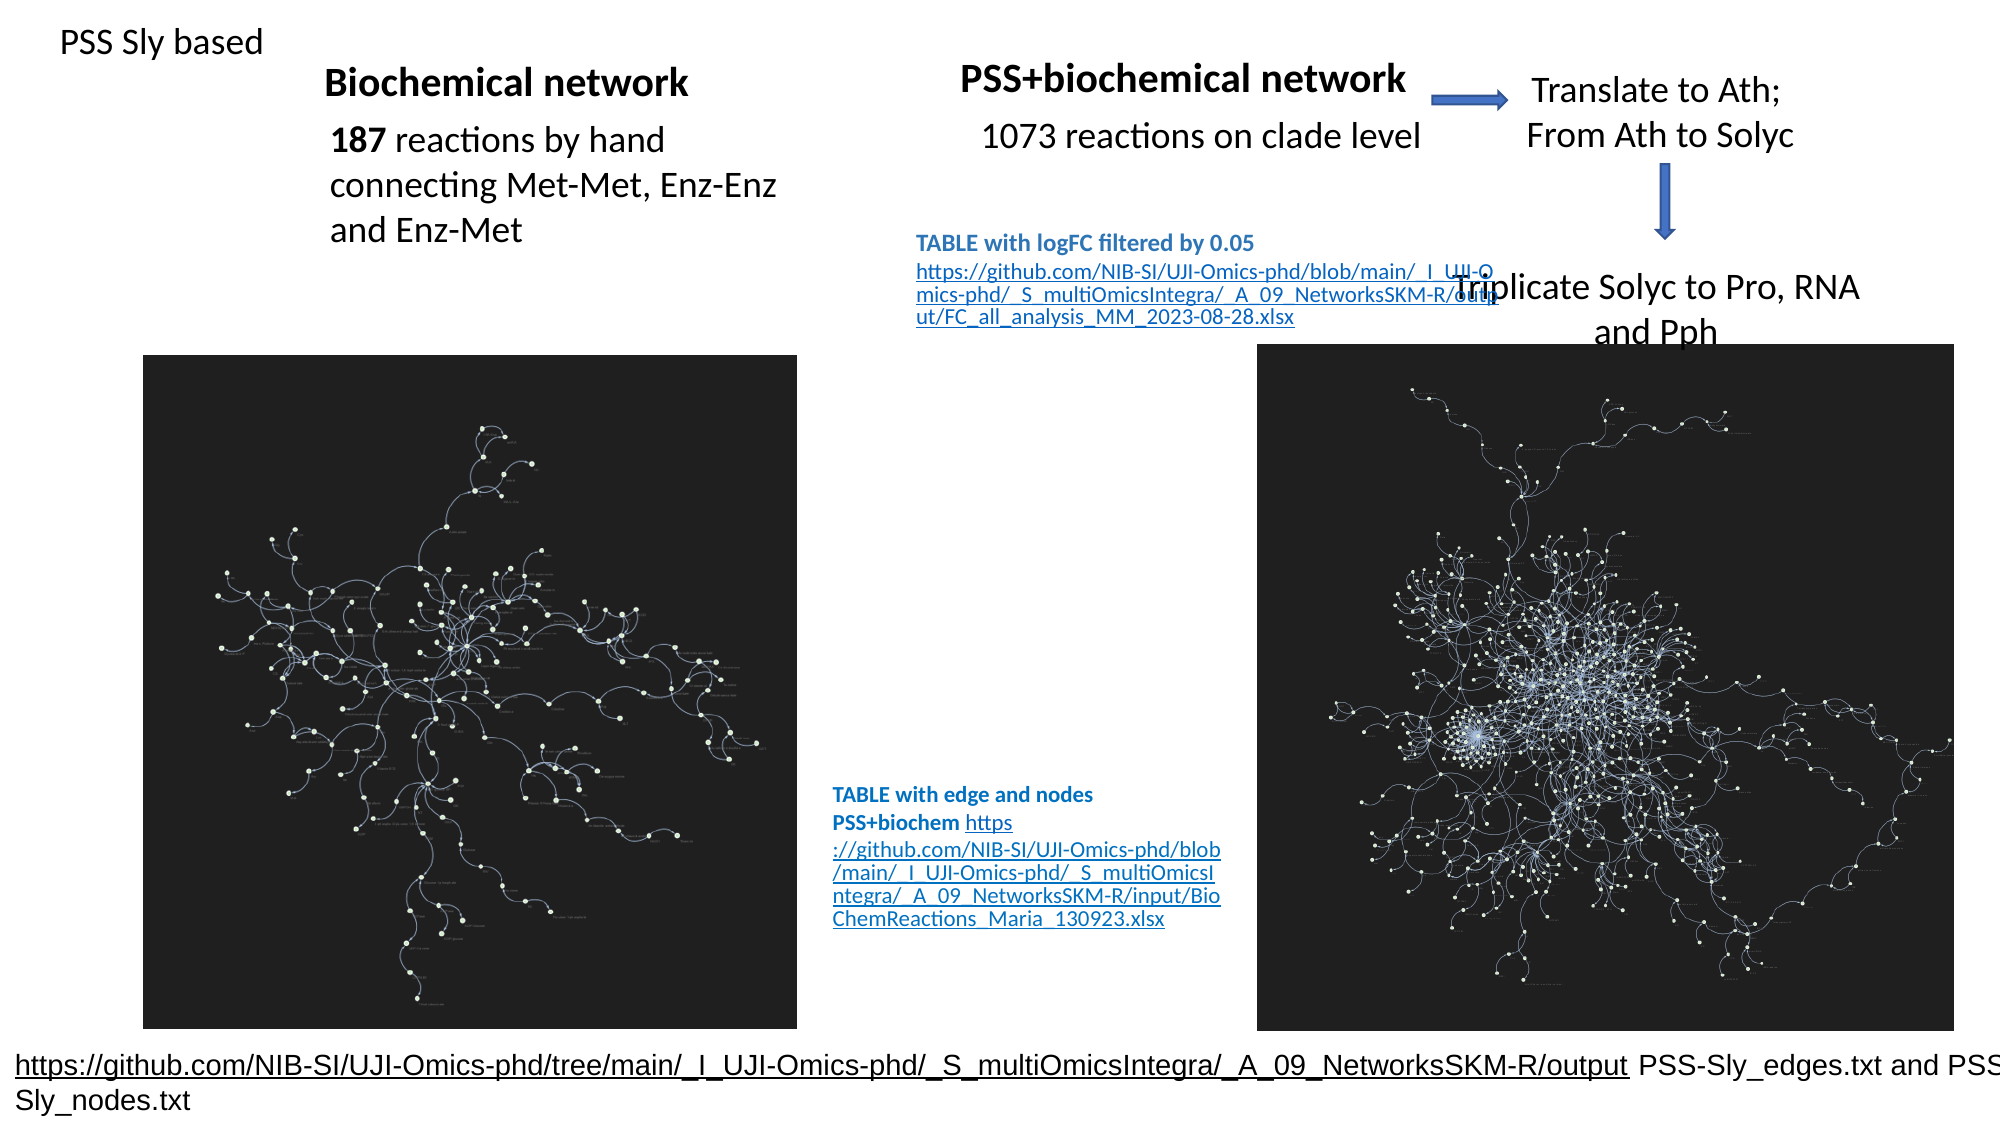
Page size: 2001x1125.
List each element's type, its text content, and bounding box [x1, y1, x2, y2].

text_box 187 reactions by hand connecting Met-Met, Enz-Enz and Enz-Met [315, 108, 797, 258]
text_box Biochemical network [174, 46, 839, 112]
text_box Triplicate Solyc to Pro, RNA and Pph [1407, 254, 1905, 344]
text_box [1653, 163, 1677, 241]
text_box TABLE with edge and nodes PSS+biochem https://github.com/NIB-SI/UJI-Omics-phd/blob/main/_I_UJI-Omics-phd/_S_multiOmicsIntegra/_A_09_NetworksSKM-R/input/BioChemReactions_Maria_130923.xlsx [817, 772, 1237, 870]
text_box 1073 reactions on clade level [965, 103, 1448, 164]
text_box Translate to Ath; From Ath to Solyc [1407, 57, 1905, 163]
text_box PSS Sly based [45, 10, 534, 70]
picture [1257, 344, 1954, 1031]
text_box TABLE with logFC filtered by 0.05 https://github.com/NIB-SI/UJI-Omics-phd/blob/main/_I_UJI-Omics-phd/_S_multiOmicsIntegra/_A_09_NetworksSKM-R/output/FC_all_analysis_MM_2023-08-28.xlsx [901, 218, 1516, 292]
text_box https://github.com/NIB-SI/UJI-Omics-phd/tree/main/_I_UJI-Omics-phd/_S_multiOmicsIntegra/_A_09_NetworksSKM-R/output PSS-Sly_edges.txt and PSS-Sly_nodes.txt [0, 1039, 2000, 1124]
text_box PSS+biochemical network [851, 43, 1516, 108]
picture [143, 355, 797, 1029]
